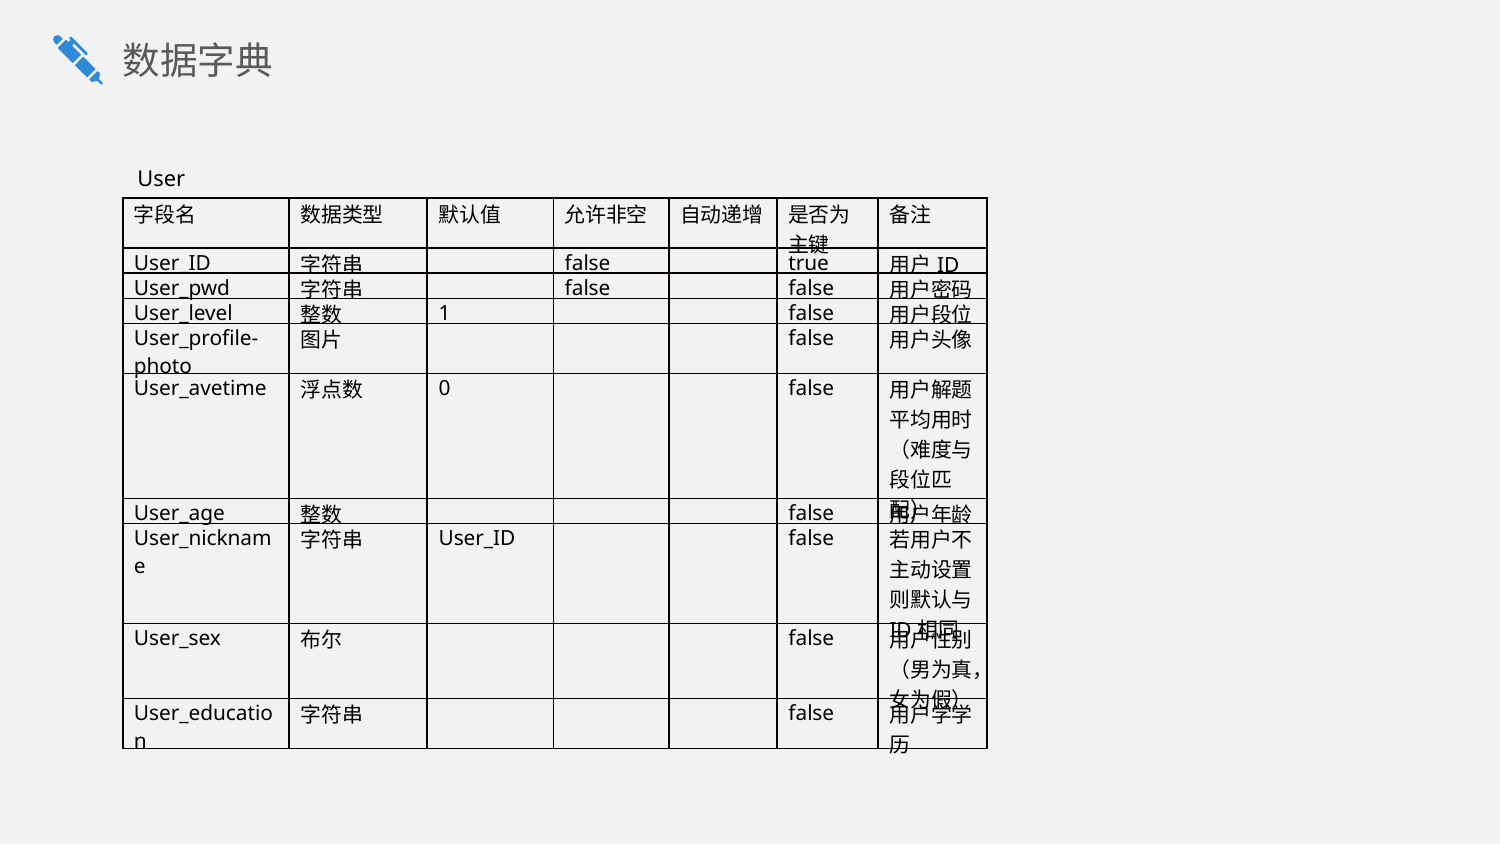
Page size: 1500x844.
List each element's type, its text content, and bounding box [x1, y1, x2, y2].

table_cell 整数 [290, 499, 426, 523]
table_cell 字符串 [290, 249, 426, 272]
table_cell 浮点数 [290, 374, 426, 498]
table_cell [670, 624, 776, 698]
table_cell [554, 624, 668, 698]
table_cell 布尔 [290, 624, 426, 698]
table_cell false [778, 699, 877, 748]
table_cell [428, 699, 553, 748]
table_cell [670, 324, 776, 373]
table_cell [554, 524, 668, 623]
table_cell [670, 524, 776, 623]
table_cell User_age [124, 499, 288, 523]
table_cell false [778, 374, 877, 498]
table_header 自动递增 [670, 199, 776, 247]
table_header 数据类型 [290, 199, 426, 247]
table_cell [428, 274, 553, 298]
table_cell false [778, 274, 877, 298]
table_header 允许非空 [554, 199, 668, 247]
table_cell 若用户不主动设置则默认与ID相同 [879, 524, 986, 623]
table_cell 0 [428, 374, 553, 498]
table_cell [554, 499, 668, 523]
table_cell User_nickname [124, 524, 288, 623]
table_cell 用户密码 [879, 274, 986, 298]
table_cell [428, 324, 553, 373]
table_cell false [554, 249, 668, 272]
table_header 是否为主键 [778, 199, 877, 247]
table_cell User_profile-photo [124, 324, 288, 373]
table_cell [670, 699, 776, 748]
table_cell 整数 [290, 299, 426, 323]
table_cell 用户年龄 [879, 499, 986, 523]
table_cell [670, 499, 776, 523]
table_cell 用户头像 [879, 324, 986, 373]
table_cell User_avetime [124, 374, 288, 498]
table_cell User_pwd [124, 274, 288, 298]
table_cell [670, 249, 776, 272]
table_cell User_education [124, 699, 288, 748]
table_cell 用户学学历 [879, 699, 986, 748]
table_cell [428, 499, 553, 523]
table_cell false [778, 624, 877, 698]
table_cell [670, 274, 776, 298]
table_cell [554, 699, 668, 748]
table_cell 用户段位 [879, 299, 986, 323]
table_cell [554, 374, 668, 498]
table_cell 字符串 [290, 274, 426, 298]
table_cell false [778, 299, 877, 323]
table_cell User_ID [428, 524, 553, 623]
table_cell User_level [124, 299, 288, 323]
table_cell 图片 [290, 324, 426, 373]
table_cell 字符串 [290, 699, 426, 748]
table_cell [554, 324, 668, 373]
table_cell false [778, 524, 877, 623]
table_cell 字符串 [290, 524, 426, 623]
text_box 数据字典 [122, 28, 1152, 91]
table_cell 用户解题平均用时（难度与段位匹配） [879, 374, 986, 498]
table_cell [554, 299, 668, 323]
table_cell true [778, 249, 877, 272]
text_box User [122, 156, 956, 197]
table_cell User_ID [124, 249, 288, 272]
table_cell false [778, 499, 877, 523]
table_cell [670, 299, 776, 323]
table_cell 1 [428, 299, 553, 323]
table_cell [428, 249, 553, 272]
table_header 字段名 [124, 199, 288, 247]
table_cell User_sex [124, 624, 288, 698]
table_cell [428, 624, 553, 698]
table_cell 用户ID [879, 249, 986, 272]
table_header 默认值 [428, 199, 553, 247]
table_cell 用户性别（男为真，女为假） [879, 624, 986, 698]
table_header 备注 [879, 199, 986, 247]
table_cell false [554, 274, 668, 298]
table_cell [670, 374, 776, 498]
table_cell false [778, 324, 877, 373]
